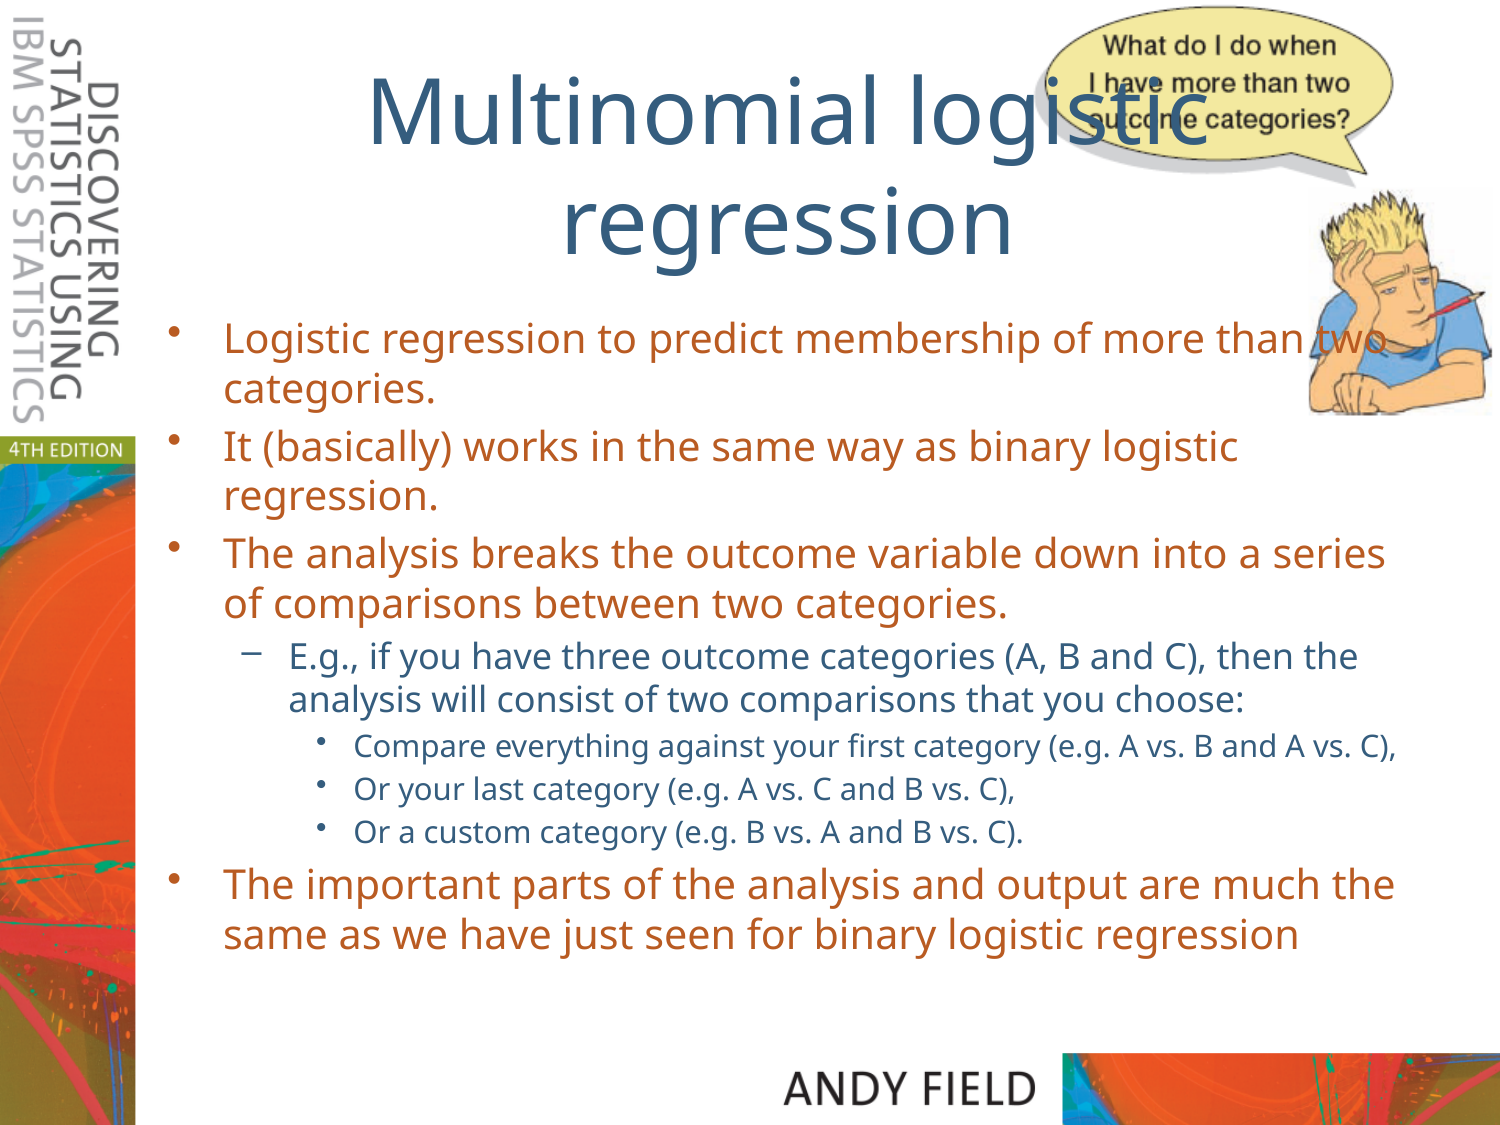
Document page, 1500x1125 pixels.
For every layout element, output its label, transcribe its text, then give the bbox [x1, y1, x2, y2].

title Multinomial logistic regression [152, 93, 1011, 233]
list Logistic regression to predict membership of more than two categories. It (basically) works in the same way as binary logistic regression. The analysis breaks the outcome variable down into a series of comparisons between two categories. E.g., if you have three outcome categories (A, B and C), then the analysis will consist of two comparisons that you choose: Compare everything against your first category (e.g. A vs. B and A vs. C), Or your last category (e.g. A vs. C and B vs. C), Or a custom category (e.g. B vs. A and B vs. C). The important parts of the analysis and output are much the same as we have just seen for binary logistic regression [152, 304, 1425, 985]
picture [1016, 0, 1500, 423]
